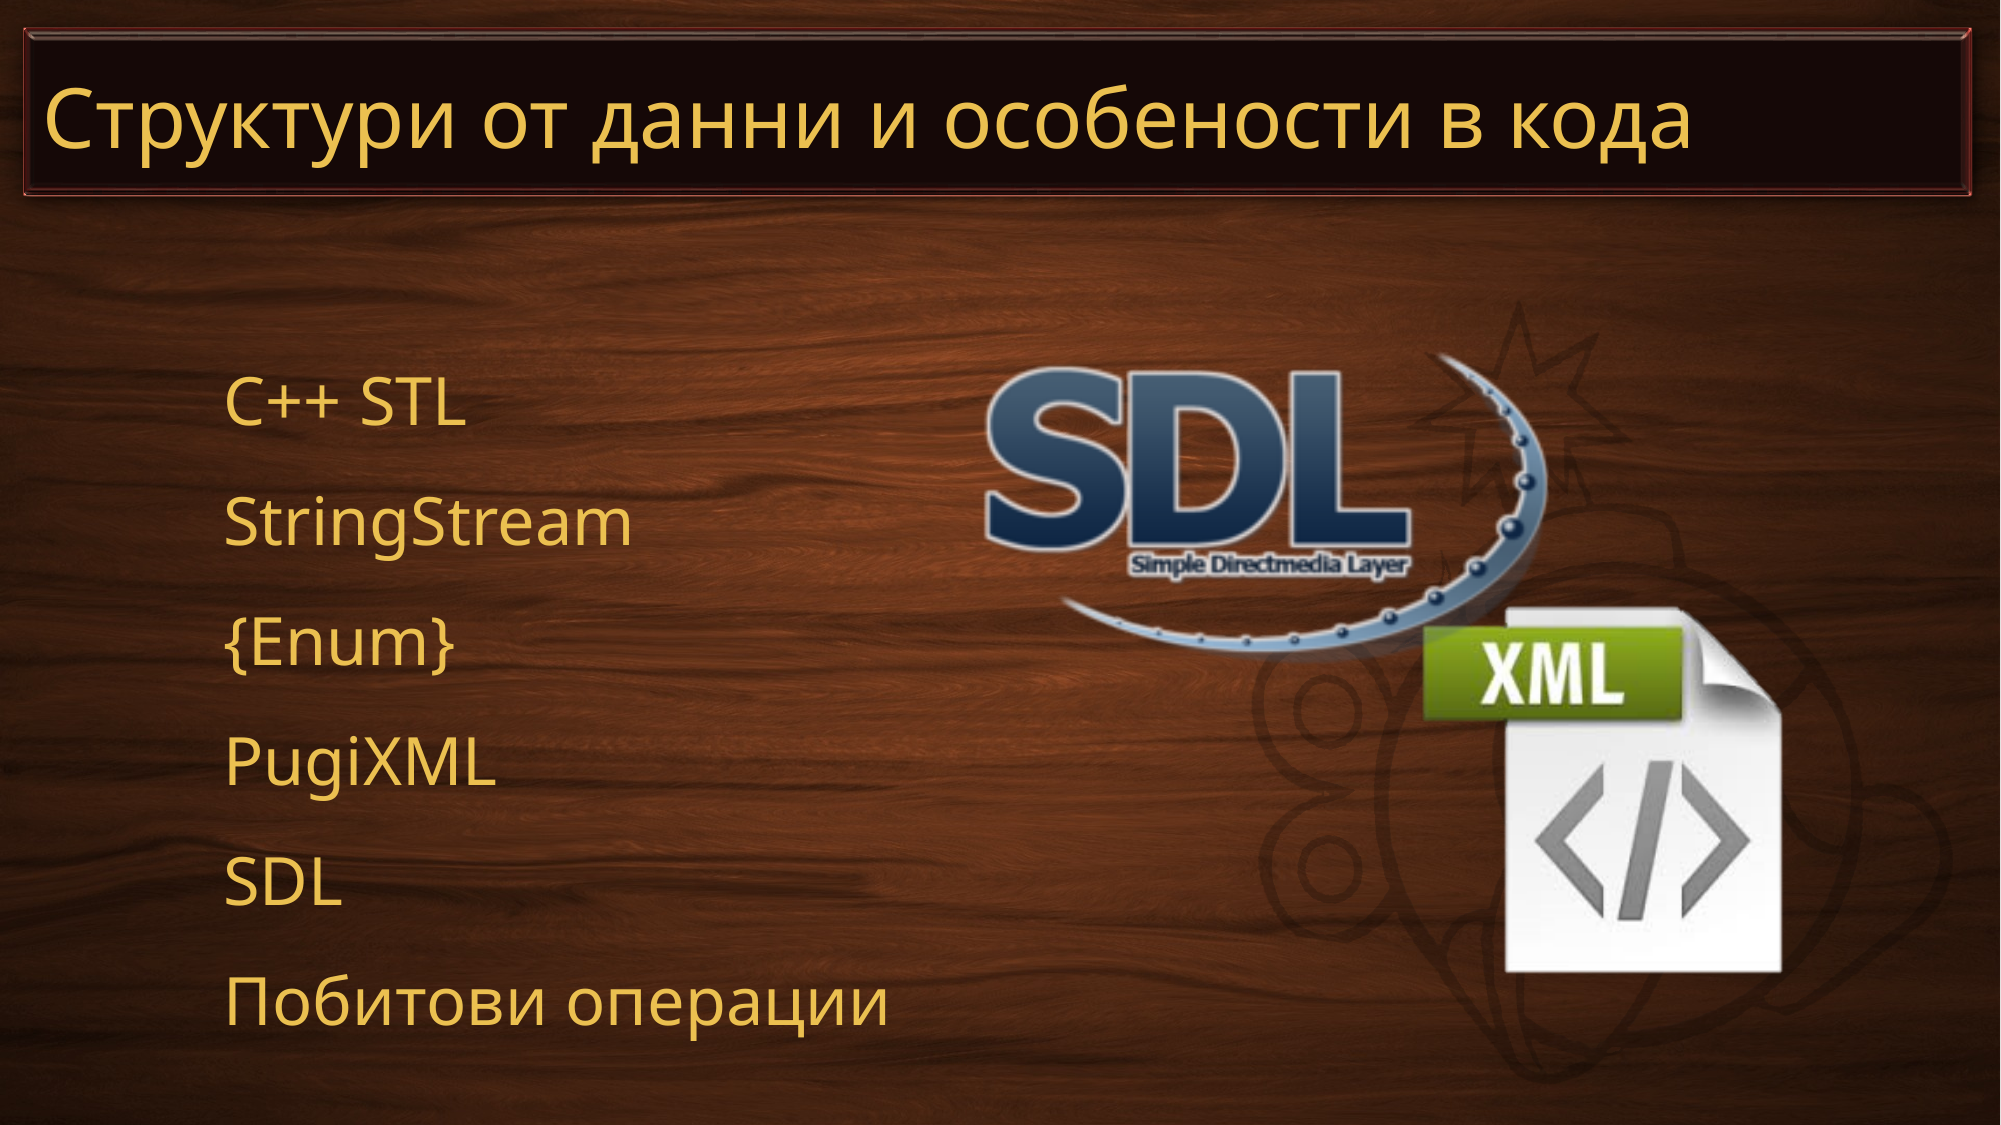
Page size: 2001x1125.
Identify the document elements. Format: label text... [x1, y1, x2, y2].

text_box C++ STL StringStream {Enum} PugiXML SDL Побитови операции [208, 311, 1433, 1047]
picture [0, 0, 2001, 1125]
